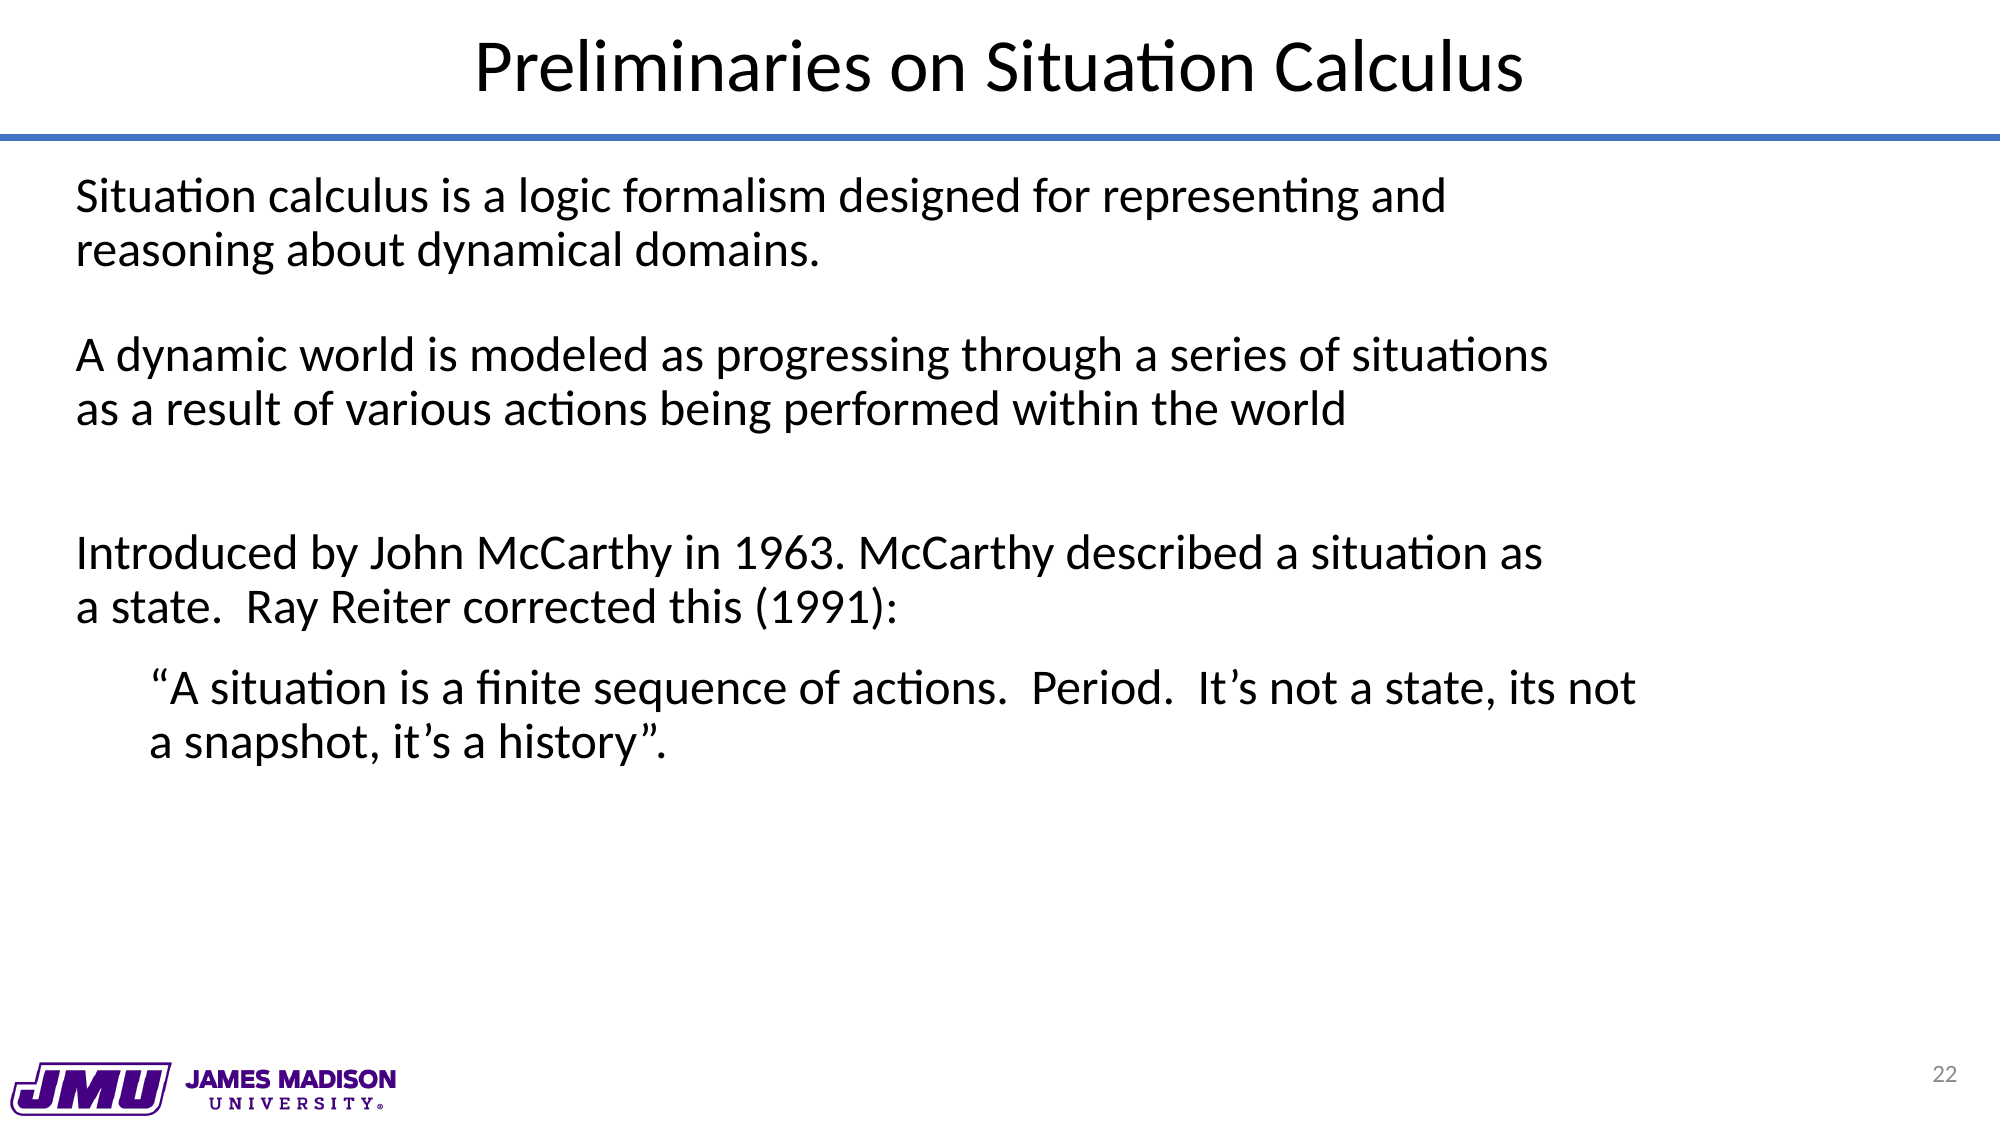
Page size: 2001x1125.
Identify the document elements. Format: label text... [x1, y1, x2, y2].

text_box Introduced by John McCarthy in 1963. McCarthy described a situation as a state. Ray Reiter corrected this (1991): [60, 519, 1582, 647]
text_box Situation calculus is a logic formalism designed for representing and reasoning about dynamical domains. [60, 161, 1582, 289]
picture [0, 1042, 410, 1125]
text_box “A situation is a finite sequence of actions. Period. It’s not a state, its not a snapshot, it’s a history”. [133, 654, 1655, 782]
slide_number 22 [1870, 1042, 1973, 1103]
text_box A dynamic world is modeled as progressing through a series of situations as a result of various actions being performed within the world [60, 320, 1582, 448]
title Preliminaries on Situation Calculus [0, 0, 2000, 134]
